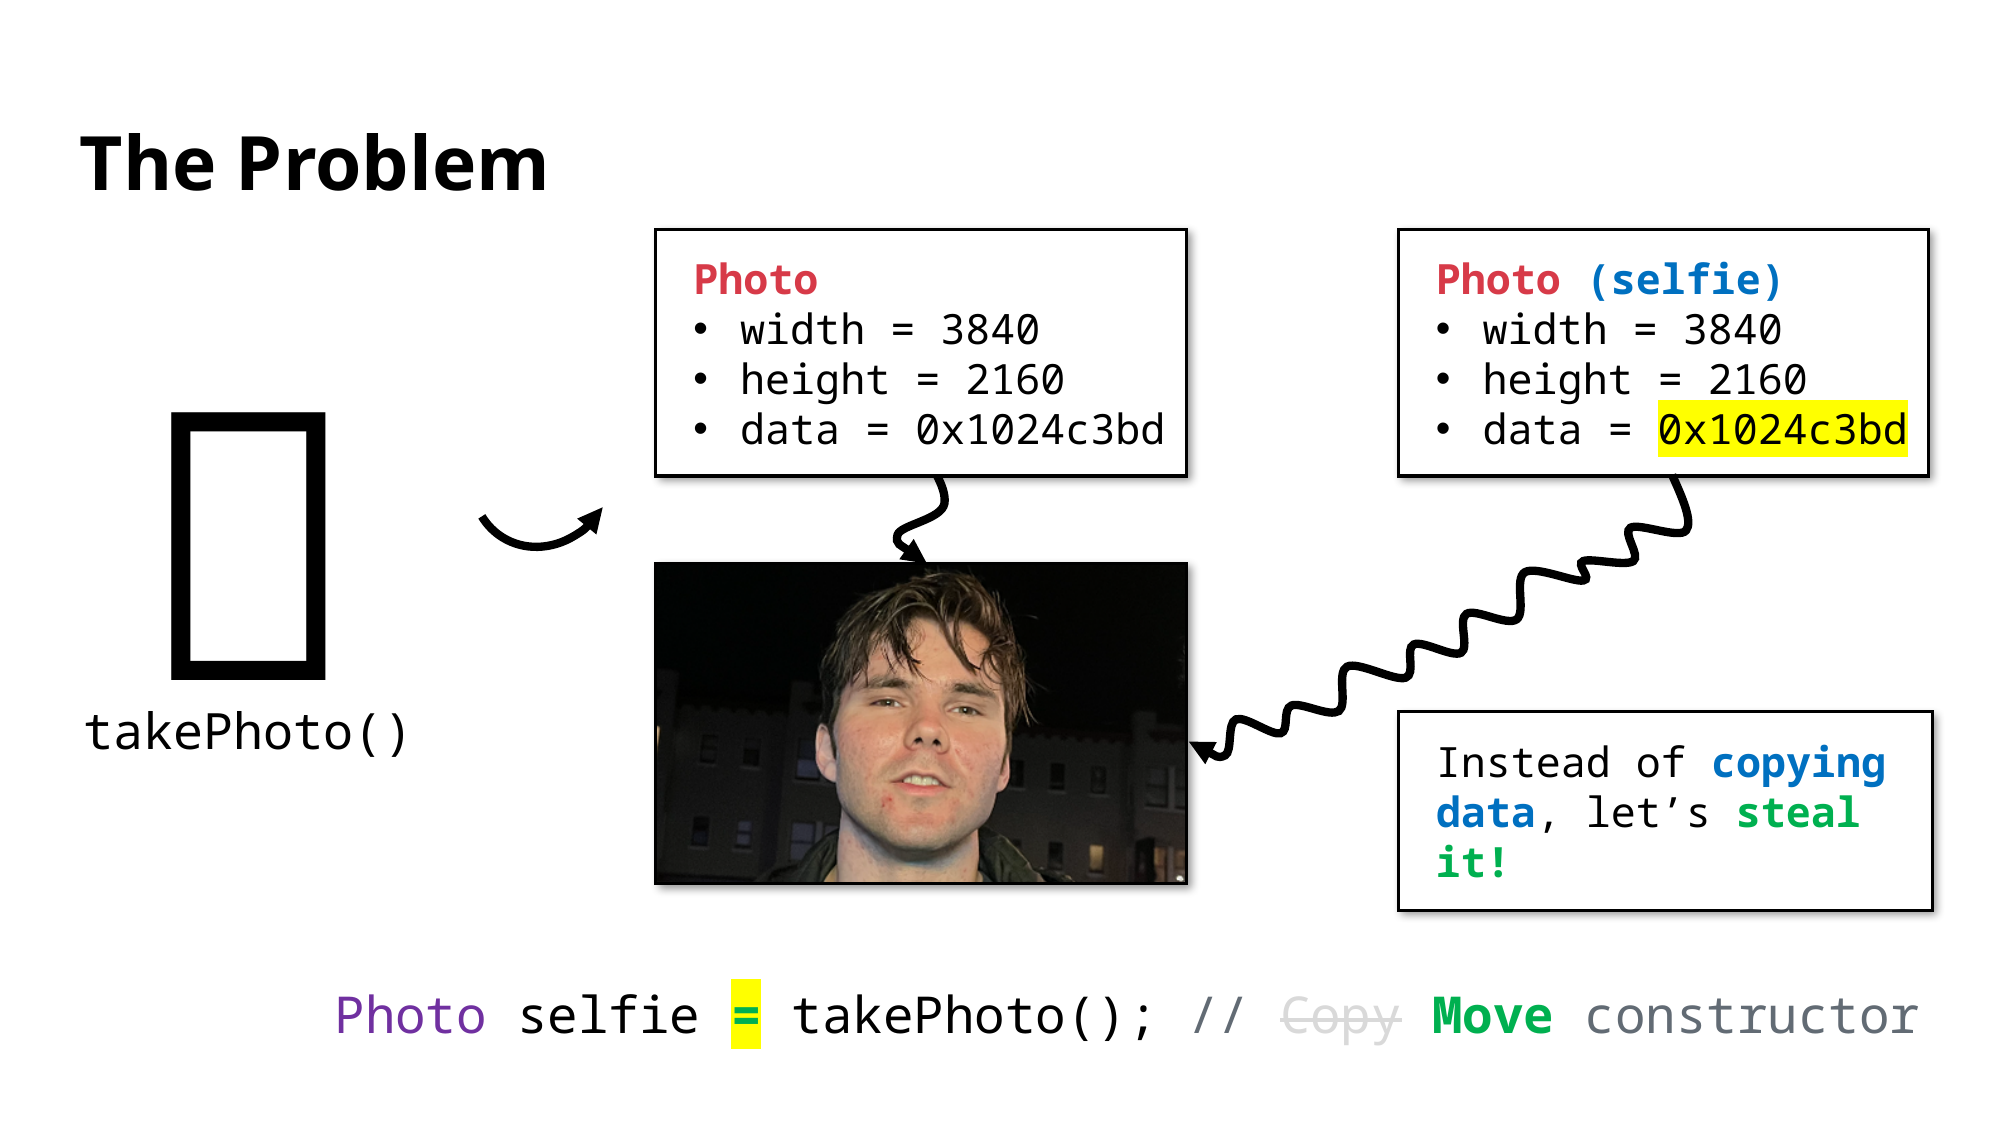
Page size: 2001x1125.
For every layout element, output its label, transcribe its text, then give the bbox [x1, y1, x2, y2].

text_box Instead of copying data, let’s steal it! [1397, 710, 1934, 912]
text_box [1188, 474, 1690, 759]
title The Problem [64, 103, 1936, 230]
text_box Photo (selfie) width = 3840 height = 2160 data = 0x1024c3bd [1397, 228, 1930, 478]
text_box 📸 takePhoto() [12, 492, 485, 763]
text_box Photo selfie = takePhoto(); // Copy Move constructor [64, 982, 1936, 1053]
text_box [655, 228, 1187, 884]
text_box [480, 471, 603, 549]
